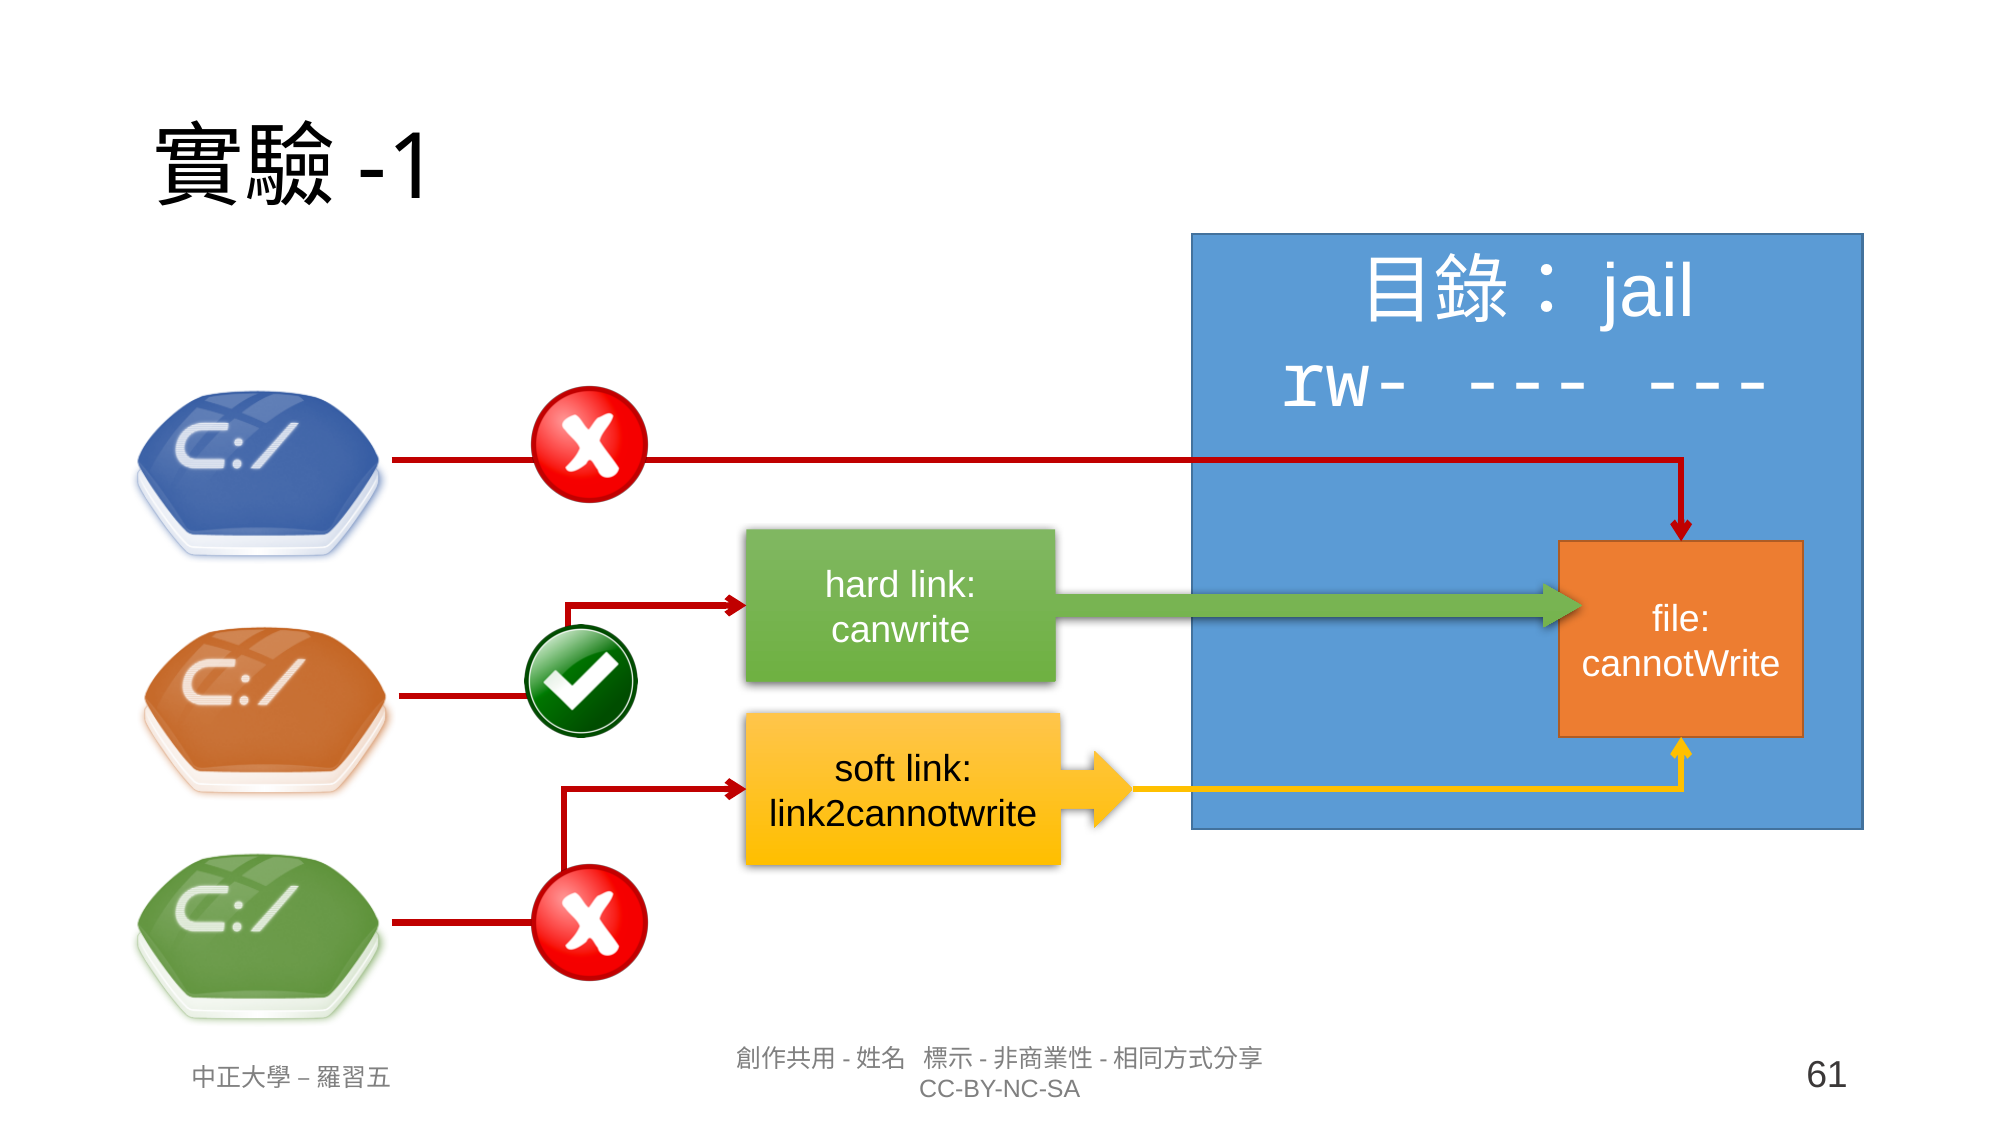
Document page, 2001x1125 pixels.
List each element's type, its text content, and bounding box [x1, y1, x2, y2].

picture [124, 326, 399, 1056]
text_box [391, 789, 747, 923]
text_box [391, 459, 1682, 542]
picture [524, 379, 655, 510]
picture [524, 857, 655, 988]
title 實驗-1 [137, 59, 1863, 278]
text_box 目錄：jail rw- --- --- [1191, 233, 1864, 830]
text_box soft link: link2cannotwrite [746, 713, 1132, 866]
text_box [1132, 736, 1682, 790]
text_box file: cannotWrite [1558, 540, 1804, 738]
picture [524, 624, 638, 738]
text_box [398, 605, 747, 696]
text_box hard link: canwrite [746, 542, 1582, 682]
